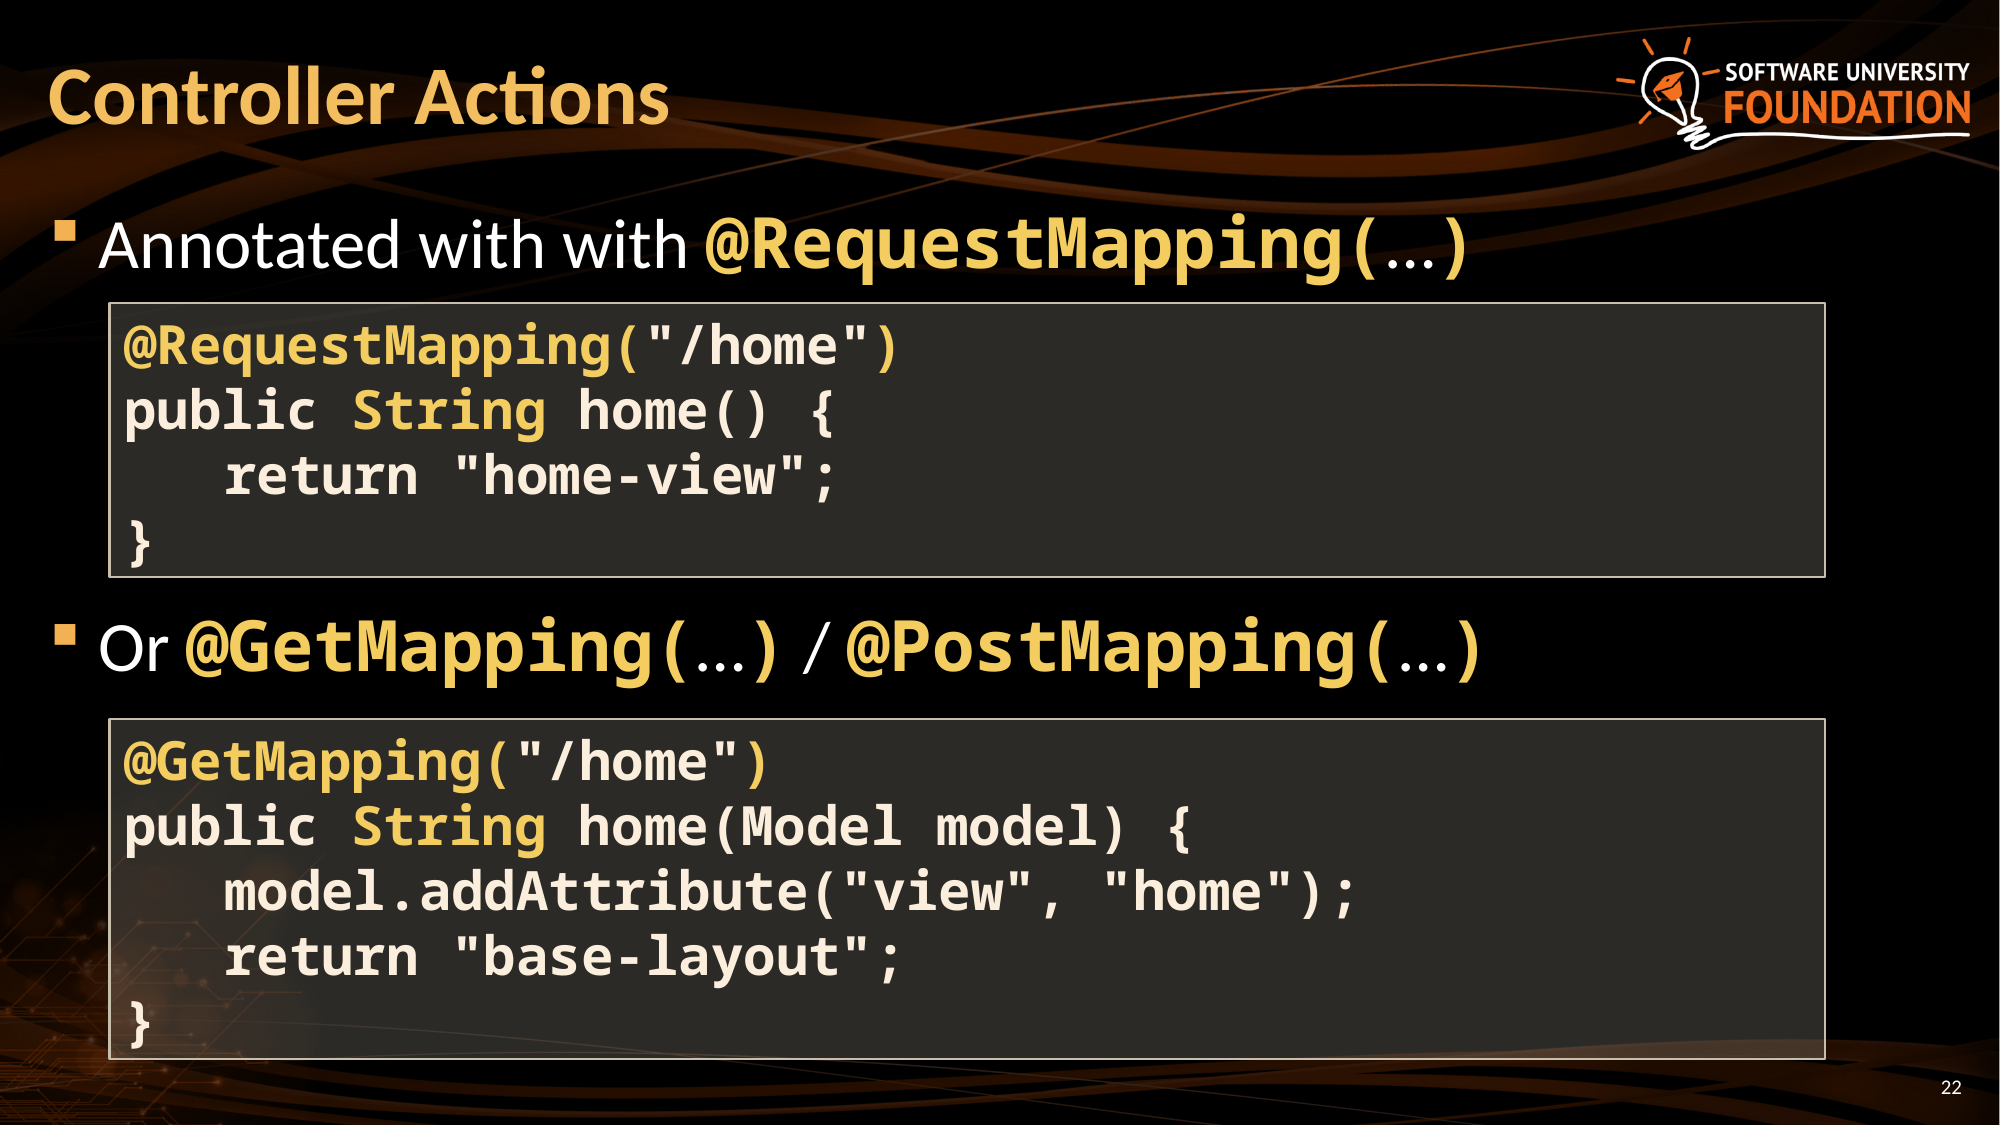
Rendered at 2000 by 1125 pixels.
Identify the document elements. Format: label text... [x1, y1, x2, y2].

text_box @GetMapping("/home") public String home(Model model) { model.addAttribute("view", "home"); return "base-layout"; } [109, 719, 1825, 1059]
title Controller Actions [30, 6, 1602, 189]
text_box @RequestMapping("/home") public String home() { return "home-view"; } [109, 302, 1825, 578]
slide_number 22 [1897, 1070, 1968, 1103]
list Annotated with with @RequestMapping(…) Or @GetMapping(…) / @PostMapping(…) [31, 187, 1968, 712]
picture [0, 0, 2000, 1125]
